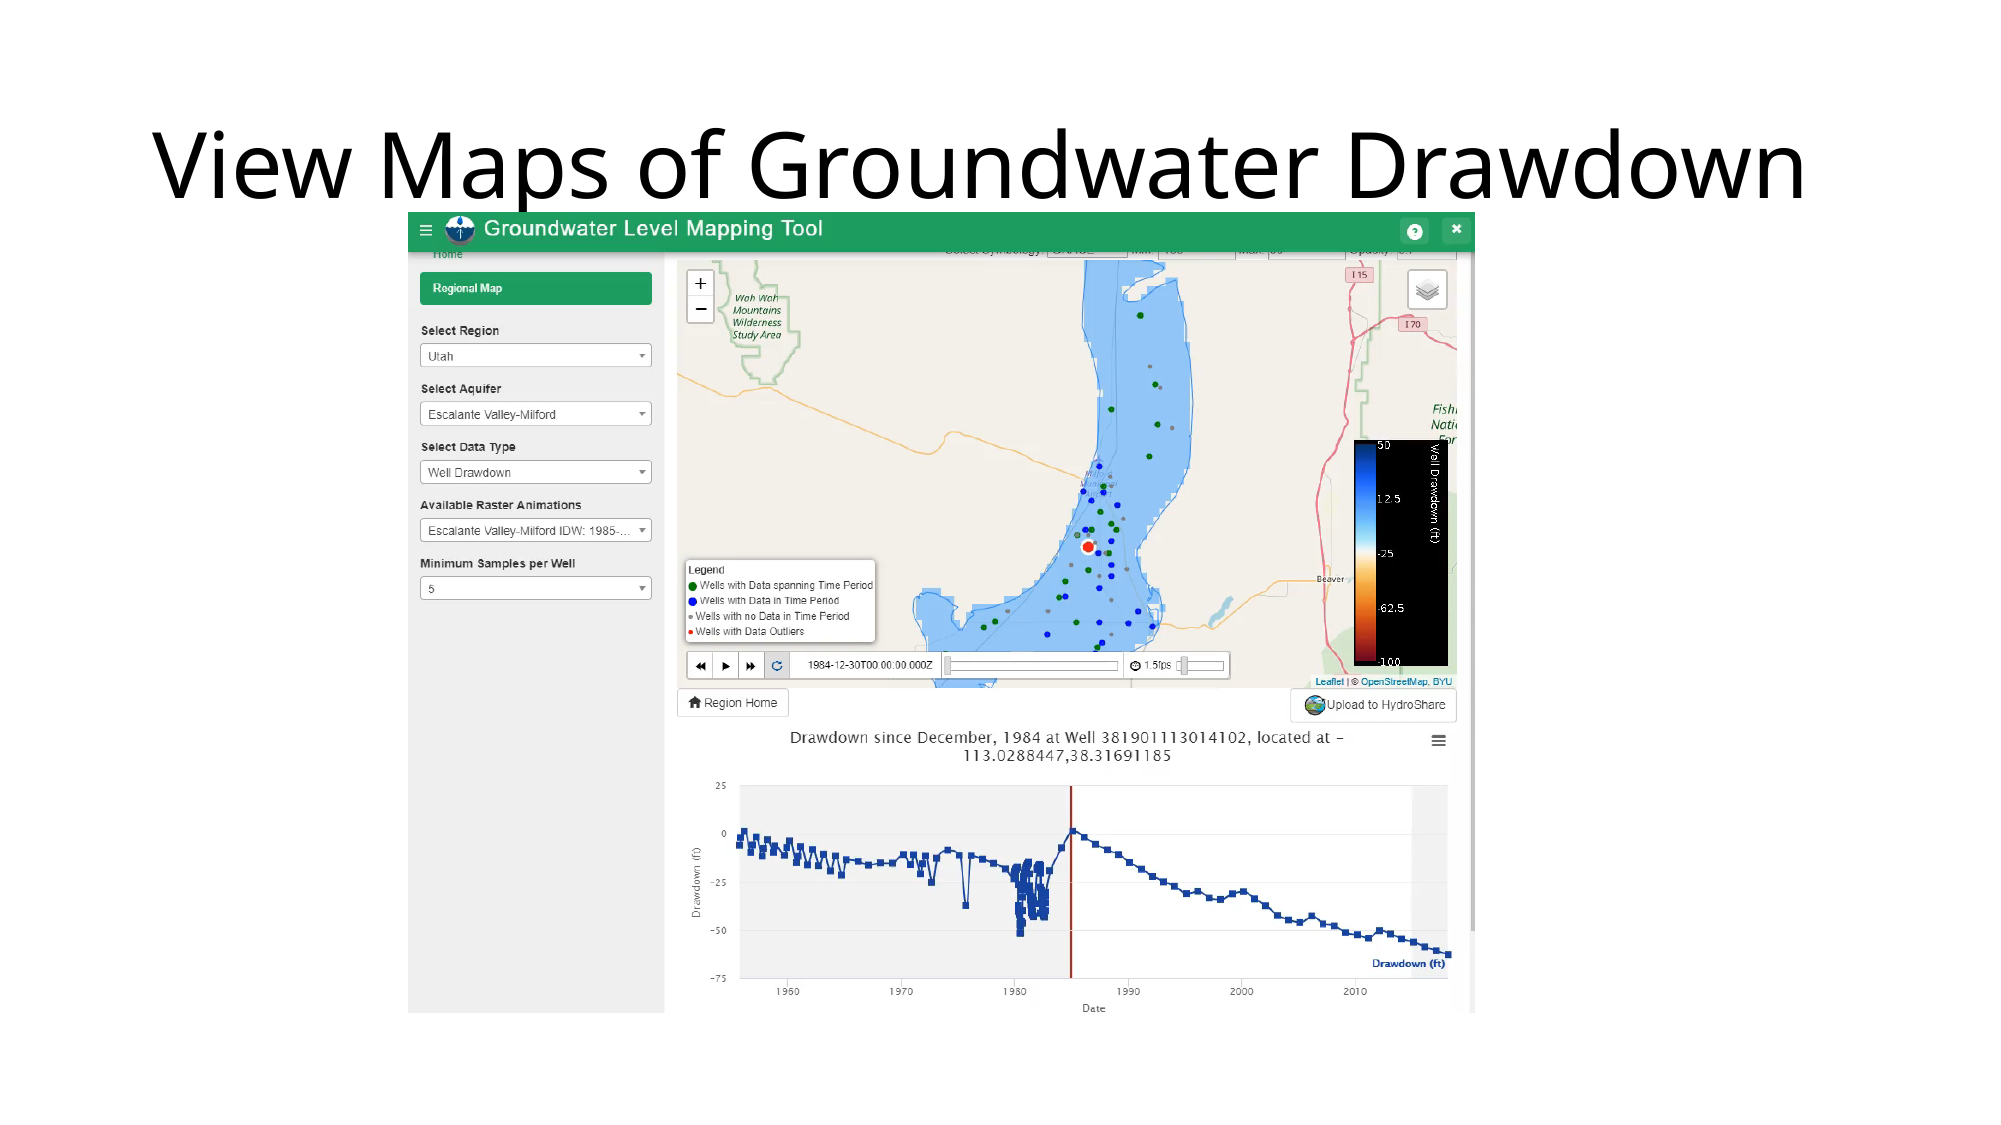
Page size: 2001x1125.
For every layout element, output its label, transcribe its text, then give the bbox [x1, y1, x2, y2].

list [407, 211, 1475, 1014]
title View Maps of Groundwater Drawdown [137, 59, 1863, 278]
